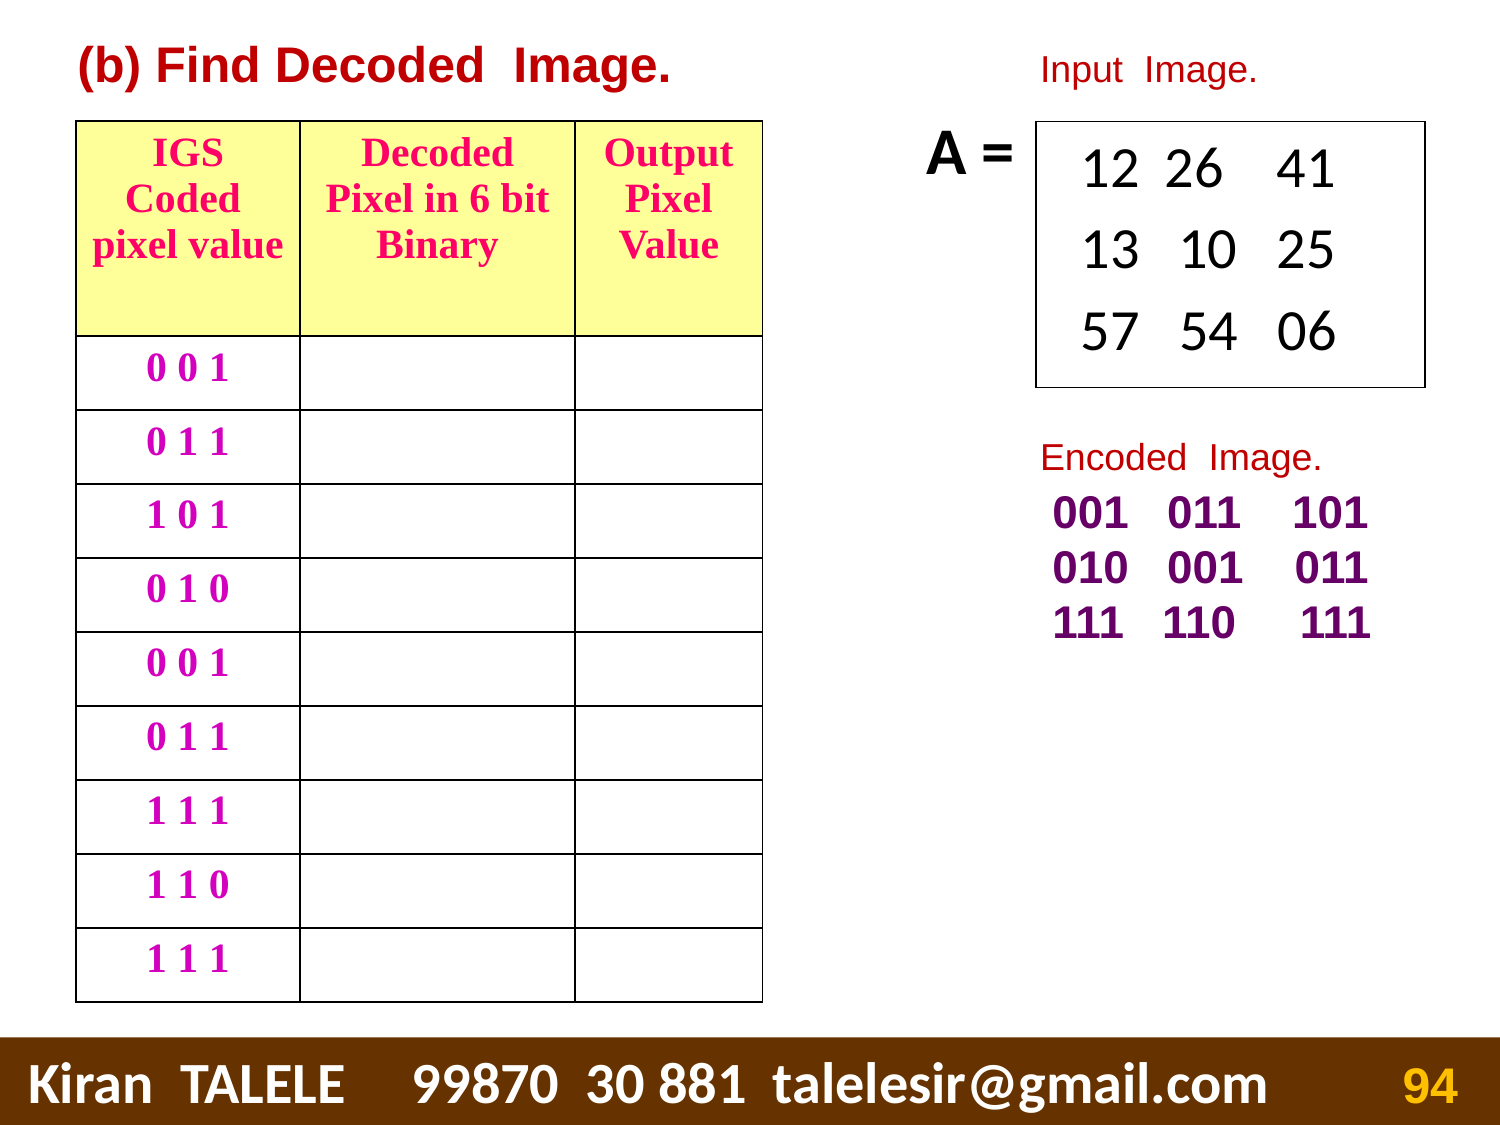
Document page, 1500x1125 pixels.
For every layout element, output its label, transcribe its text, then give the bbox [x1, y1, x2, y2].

table_cell 1 1 1 [77, 781, 299, 853]
text_box Input Image. [1025, 37, 1438, 98]
text_box (b) Find Decoded Image. [62, 24, 1038, 100]
table_cell [576, 633, 762, 705]
table_cell [301, 485, 574, 557]
table_cell [576, 559, 762, 631]
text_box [0, 1037, 1500, 1125]
table_cell 1 1 0 [77, 855, 299, 927]
table_cell 0 1 1 [77, 707, 299, 779]
table_cell 1 1 1 [77, 929, 299, 1001]
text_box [910, 99, 1426, 388]
table_cell [576, 337, 762, 409]
table_cell [576, 411, 762, 483]
table_cell 1 0 1 [77, 485, 299, 557]
text_box 001 011 101 010 001 011 111 110 111 [1037, 474, 1400, 655]
text_box Encoded Image. [1025, 424, 1438, 485]
table_cell [301, 855, 574, 927]
table_cell [576, 929, 762, 1001]
table_cell 0 0 1 [77, 633, 299, 705]
table_cell [301, 559, 574, 631]
table_cell [301, 707, 574, 779]
table_cell 0 0 1 [77, 337, 299, 409]
table_cell [301, 337, 574, 409]
table_cell [301, 929, 574, 1001]
table_cell [576, 485, 762, 557]
table_cell [576, 855, 762, 927]
table_cell [301, 411, 574, 483]
table_cell [301, 781, 574, 853]
table_header Decoded Pixel in 6 bit Binary [301, 122, 574, 335]
table_cell [576, 707, 762, 779]
table_cell [301, 633, 574, 705]
table_cell 0 1 0 [77, 559, 299, 631]
table_header IGS Coded pixel value [77, 122, 299, 335]
table_cell [576, 781, 762, 853]
table_header Output Pixel Value [576, 122, 762, 335]
table_cell 0 1 1 [77, 411, 299, 483]
